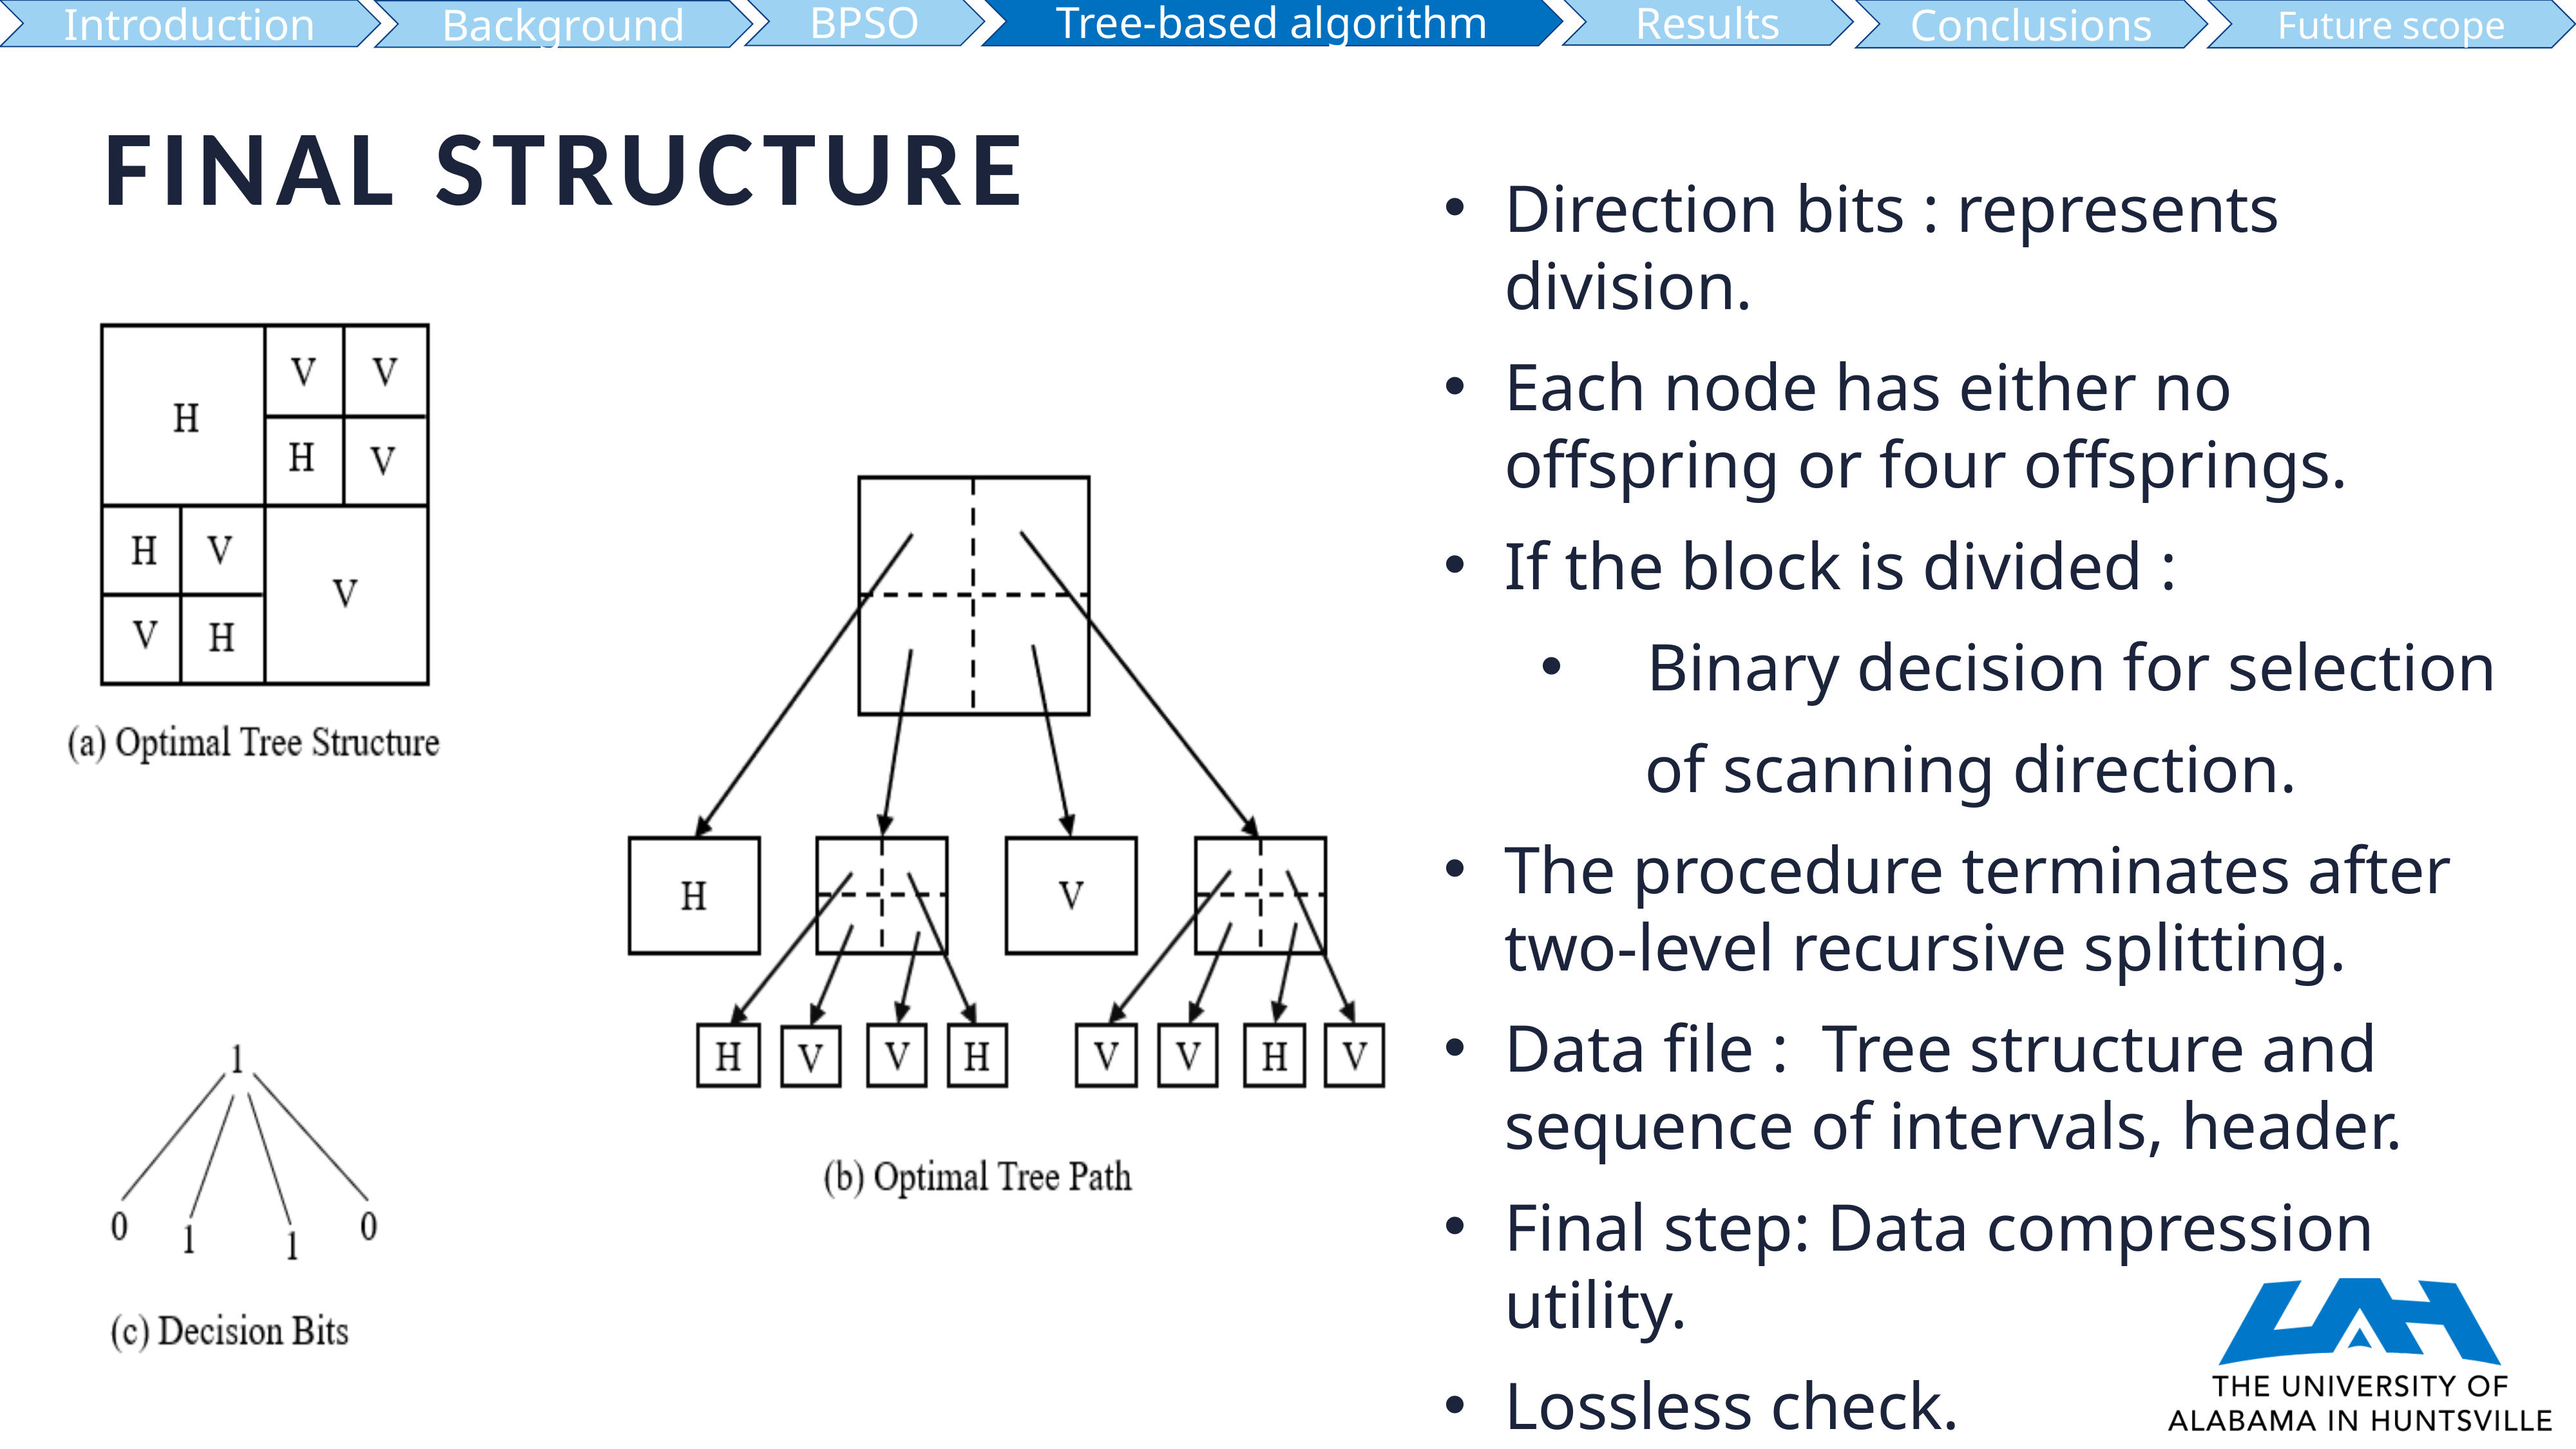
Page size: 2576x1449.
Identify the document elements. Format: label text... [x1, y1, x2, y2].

text_box Conclusions [1854, 0, 2209, 49]
text_box Results [1561, 0, 1855, 46]
text_box Introduction [0, 0, 382, 48]
picture [2162, 1274, 2555, 1436]
text_box FINAL STRUCTURE [93, 93, 1034, 232]
text_box Outline [88, 66, 547, 231]
text_box Future scope [2206, 0, 2576, 49]
text_box BPSO [743, 0, 986, 46]
picture [46, 317, 1400, 1382]
text_box Tree-based algorithm [980, 0, 1564, 46]
text_box Direction bits : represents division. Each node has either no offspring or four offsprings. If the block is divided : Binary decision for selection of scanning direction. The procedure terminates after two-level recursive splitting. Data file : Tree structure and sequence of intervals, header. Final step: Data compression utility. Lossless check. [1434, 162, 2530, 1447]
text_box Background [373, 0, 754, 48]
